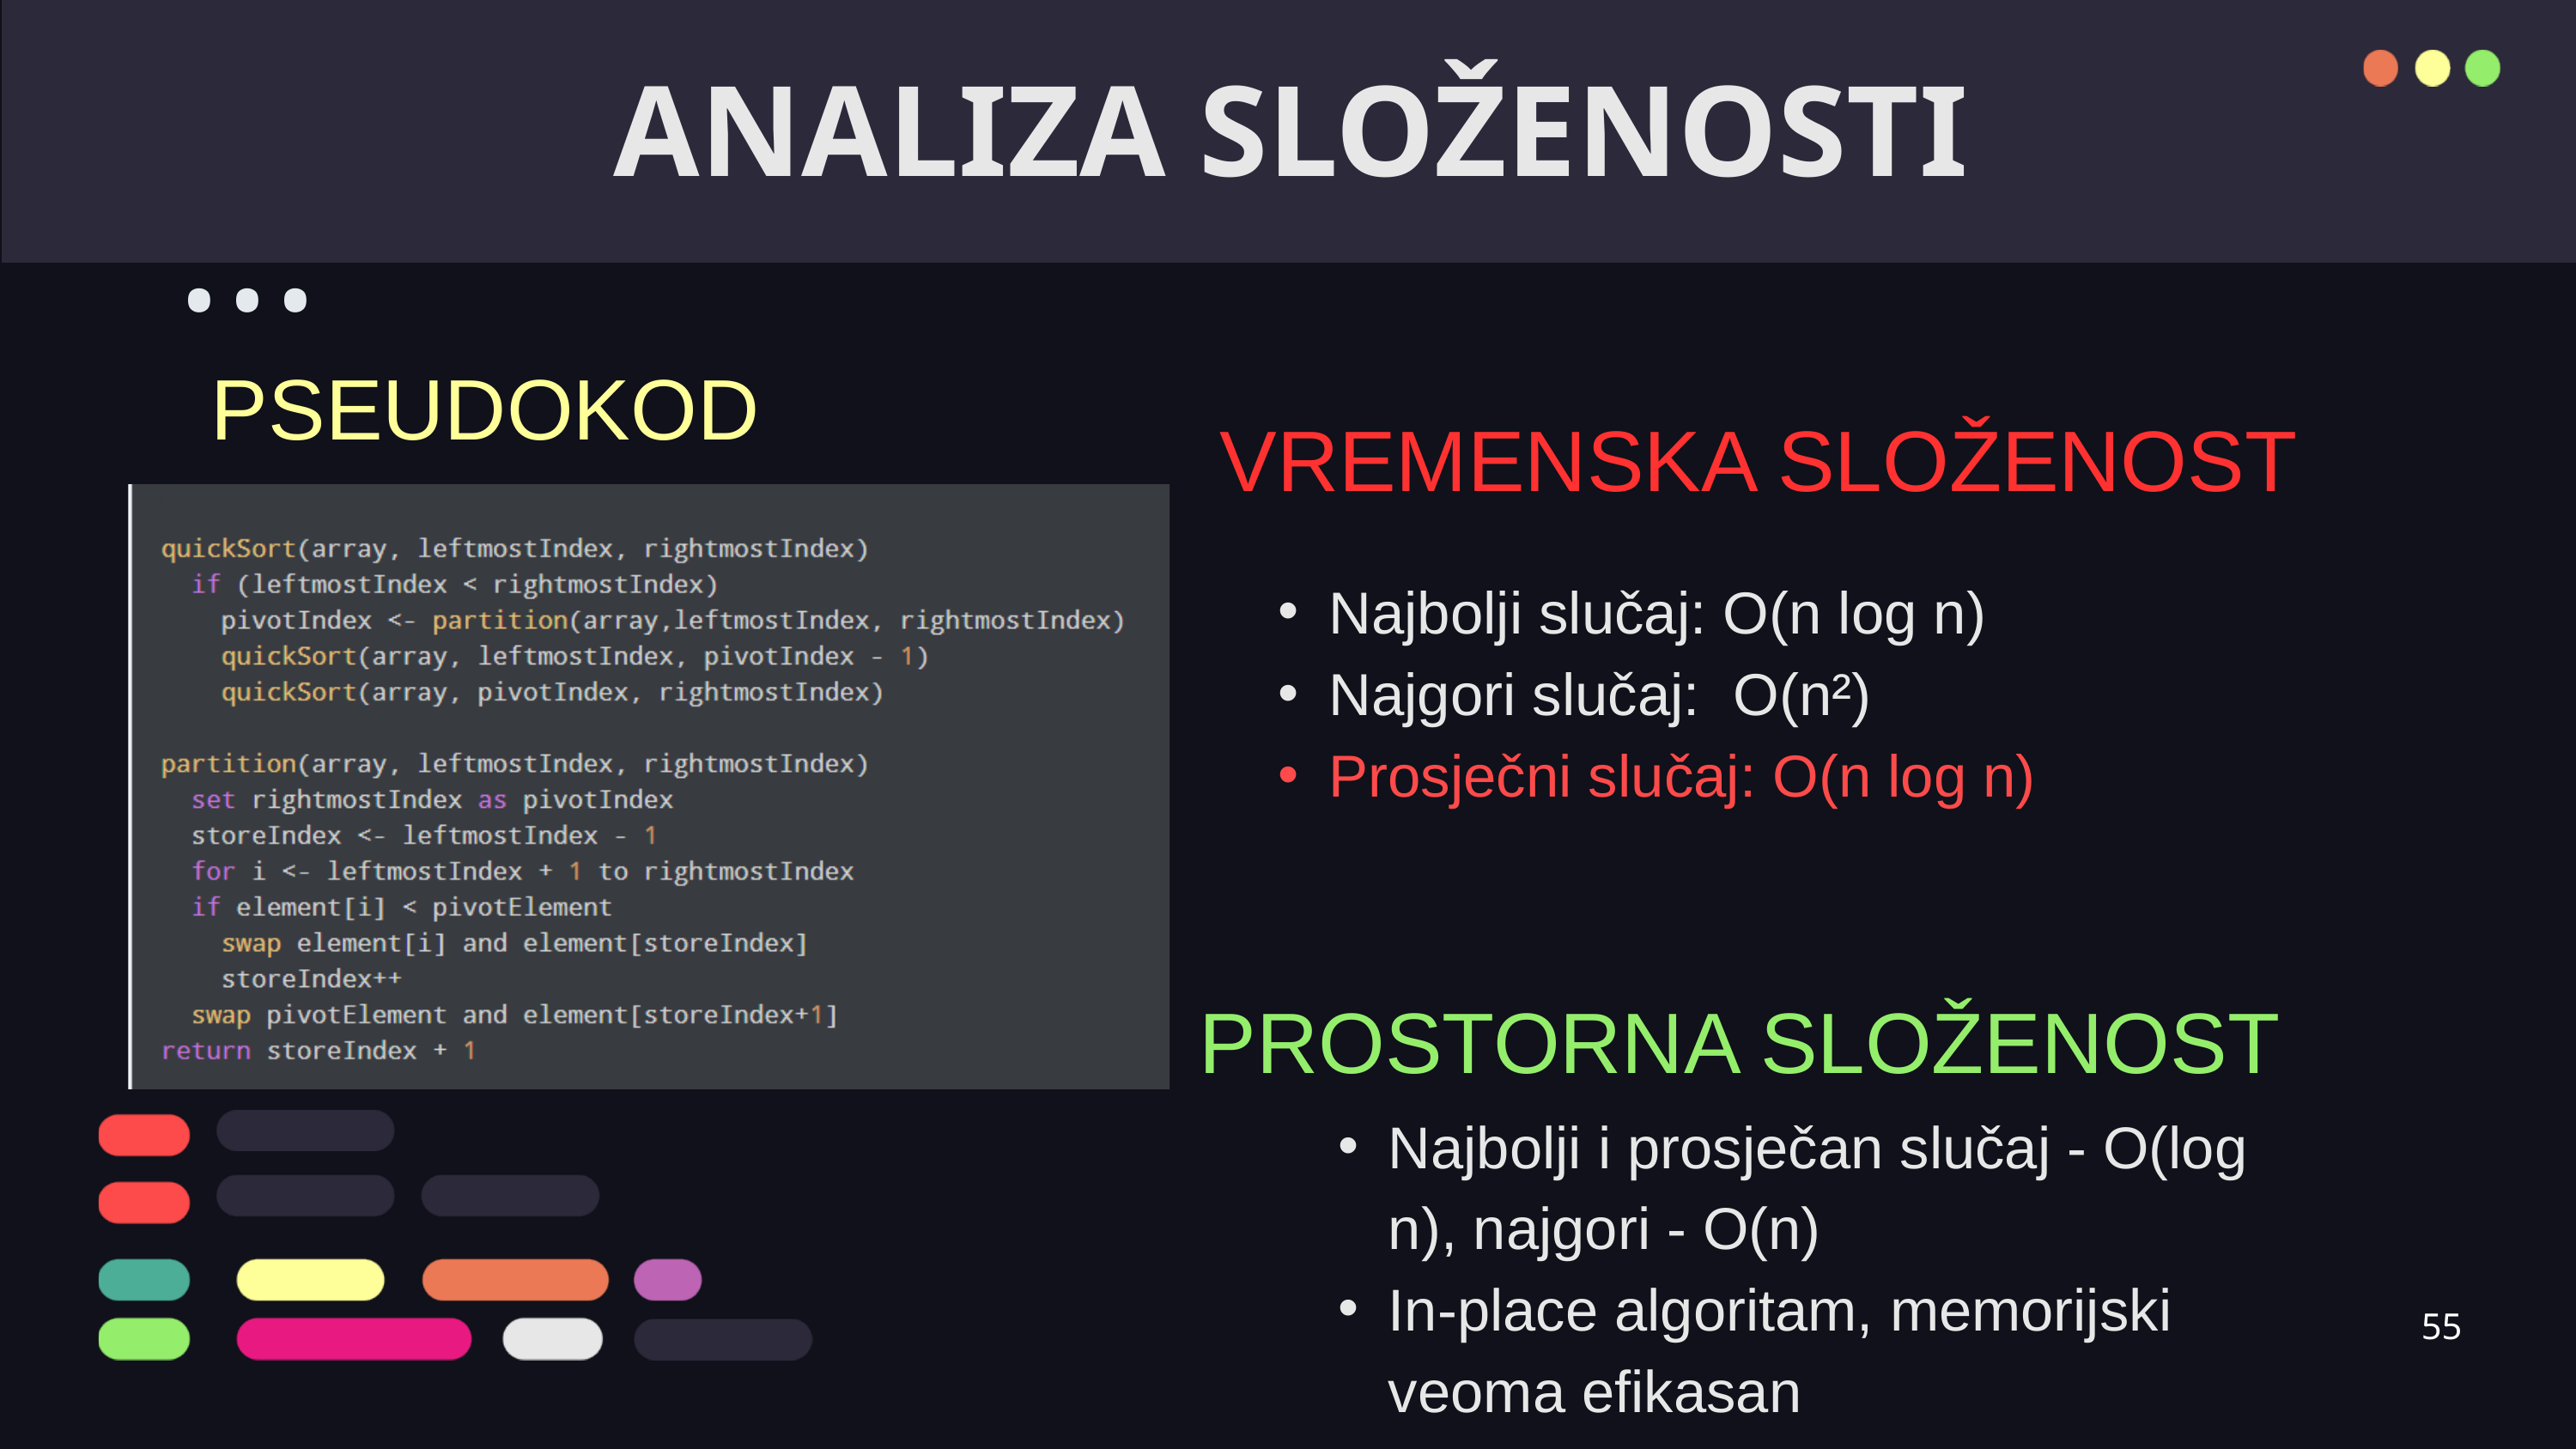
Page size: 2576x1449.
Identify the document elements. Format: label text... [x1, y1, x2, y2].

text_box 55 [2421, 1296, 2463, 1348]
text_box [2, 0, 2576, 264]
text_box PROSTORNA SLOŽENOST [1199, 972, 2332, 1091]
text_box VREMENSKA SLOŽENOST [1199, 390, 2319, 509]
text_box Najbolji i prosječan slučaj - O(log n), najgori - O(n) In-place algoritam, memorijski veoma efikasan [1287, 1098, 2277, 1425]
text_box [98, 1110, 813, 1361]
text_box ... [0, 270, 319, 346]
text_box [128, 484, 1170, 1090]
text_box PSEUDOKOD [158, 338, 813, 458]
text_box Najbolji slučaj: O(n log n) Najgori slučaj: O(n²) Prosječni slučaj: O(n log n) [1228, 564, 2050, 882]
